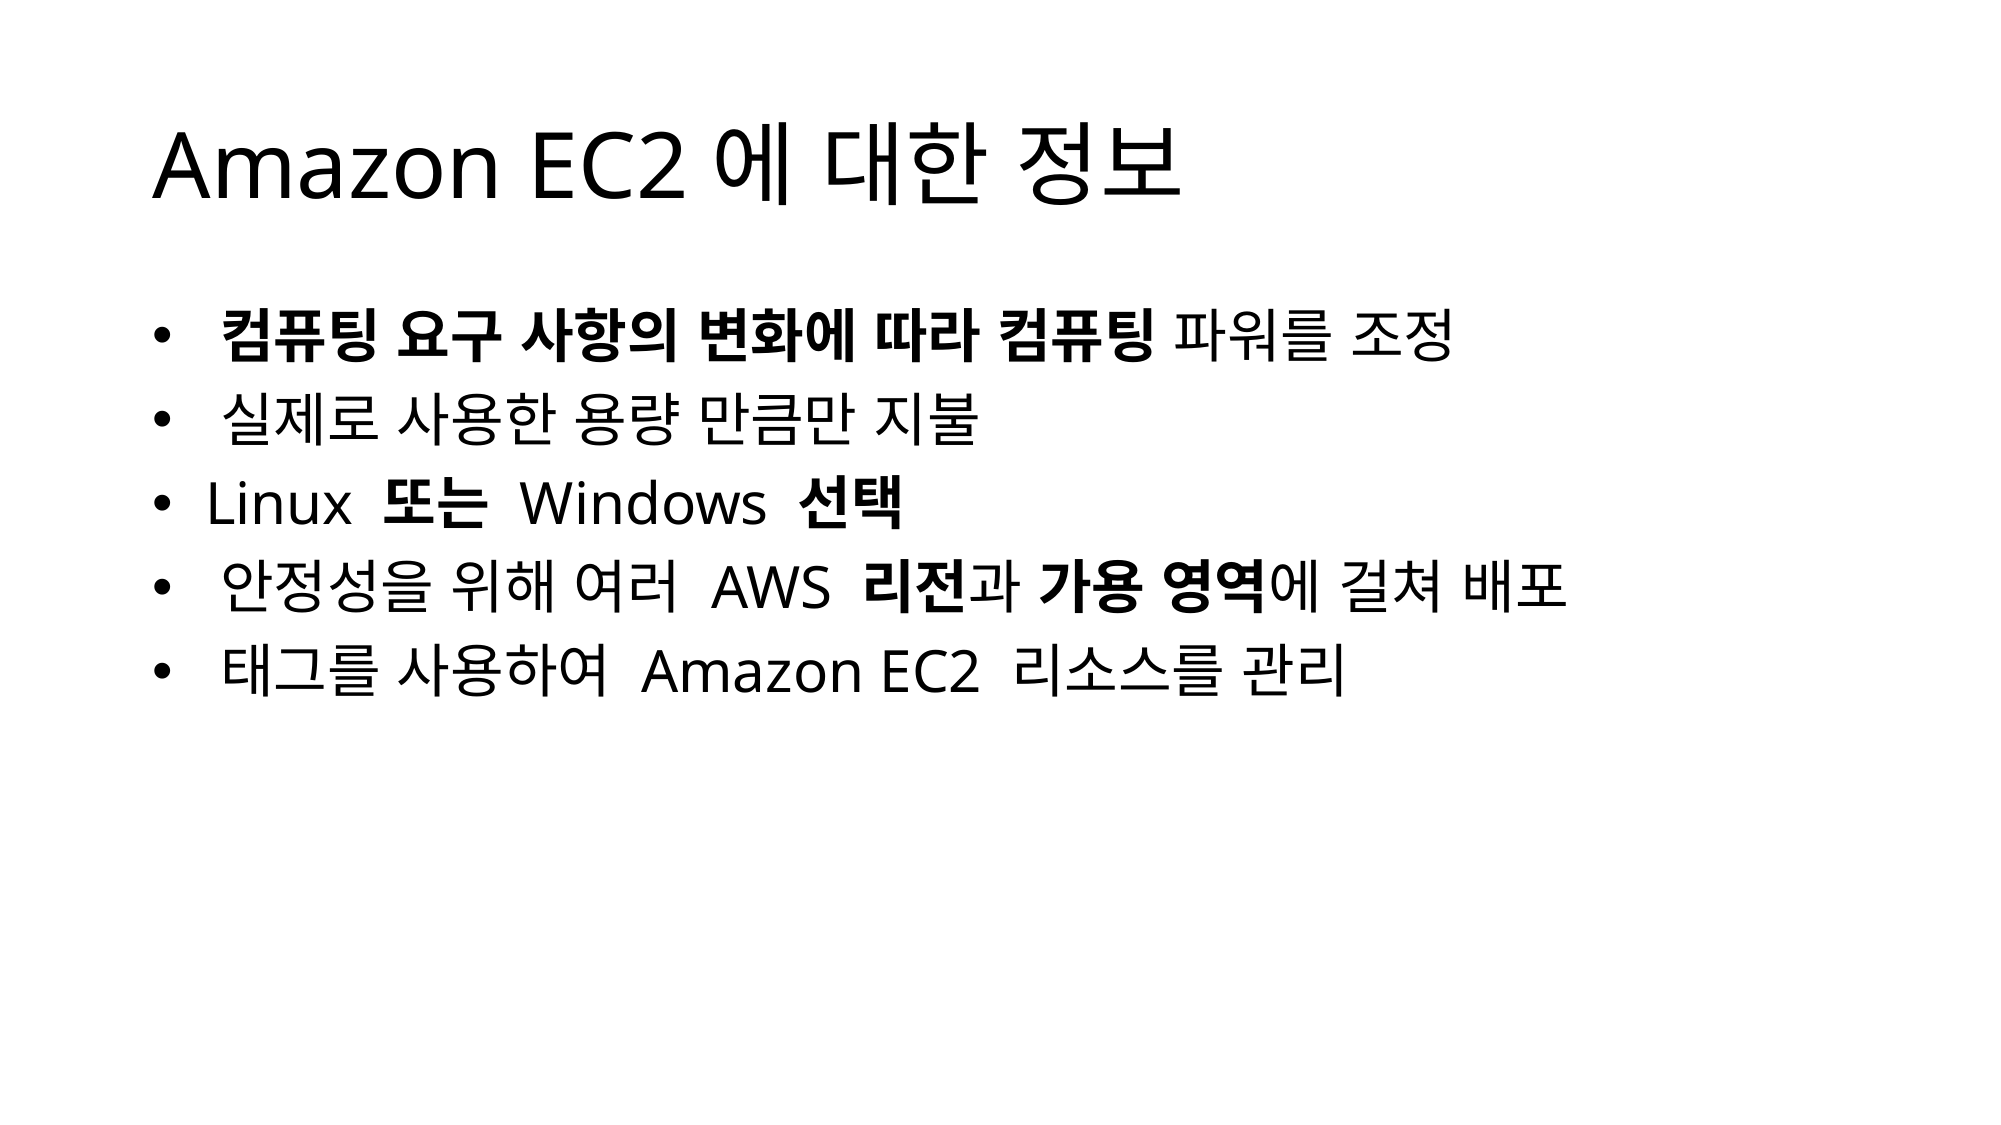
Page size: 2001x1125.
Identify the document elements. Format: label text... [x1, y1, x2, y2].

title Amazon EC2에 대한 정보 [137, 59, 1863, 278]
list 컴퓨팅 요구 사항의 변화에 따라 컴퓨팅 파워를 조정 실제로 사용한 용량 만큼만 지불 Linux 또는 Windows 선택 안정성을 위해 여러 AWS 리전과 가용 영역에 걸쳐 배포 태그를 사용하여 Amazon EC2 리소스를 관리 [137, 299, 1863, 1014]
